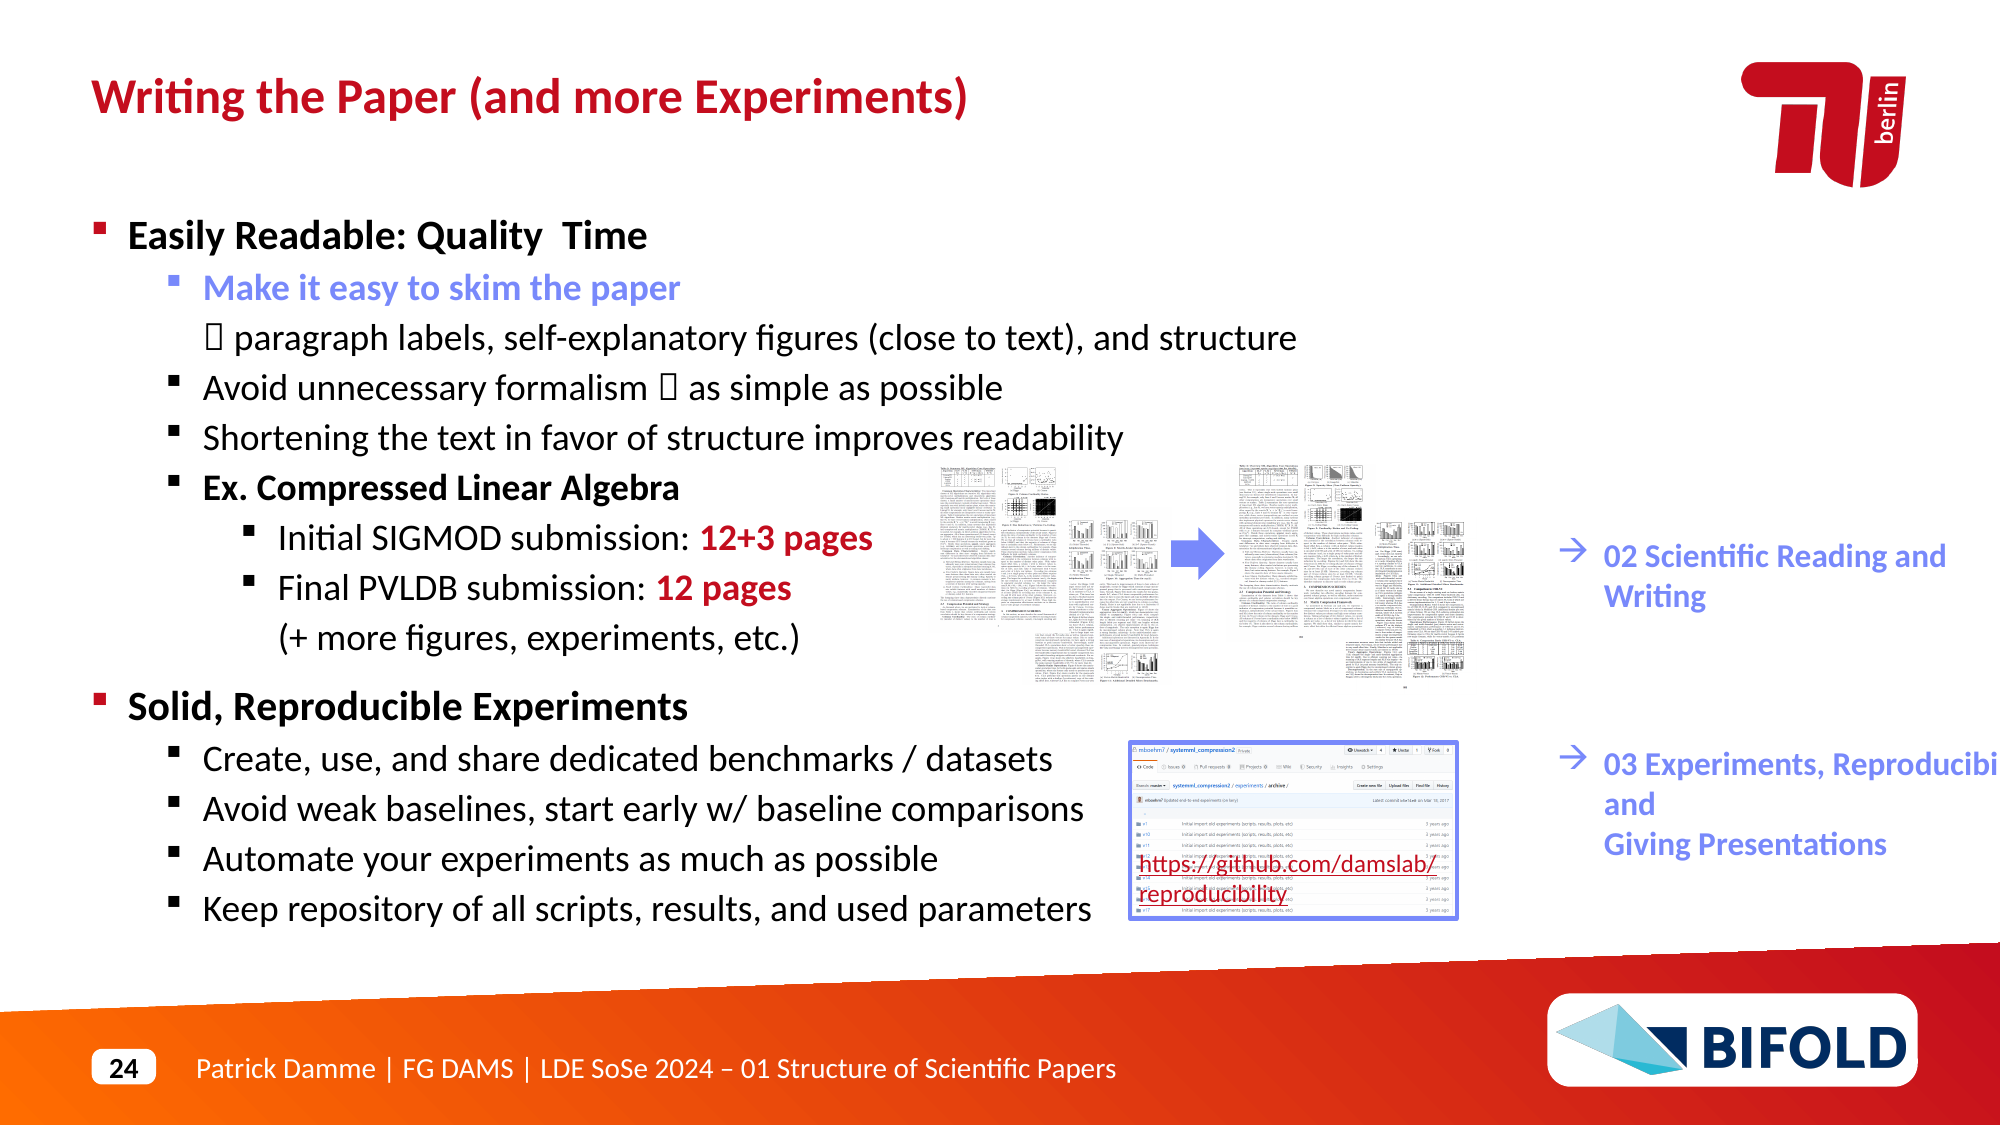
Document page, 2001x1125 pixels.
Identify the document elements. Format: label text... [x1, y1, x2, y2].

picture [1741, 62, 1906, 188]
text_box 02 Scientific Reading and Writing [1557, 527, 2000, 622]
picture [1131, 744, 1455, 917]
picture [1226, 463, 1477, 695]
picture [1556, 1004, 1906, 1075]
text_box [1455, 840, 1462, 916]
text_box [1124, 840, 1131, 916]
picture [928, 455, 1172, 685]
text_box 03 Experiments, Reproducibility, and Giving Presentations [1557, 734, 2000, 869]
text_box [1172, 526, 1226, 582]
list Writing the Paper (and more Experiments) [91, 65, 1455, 183]
